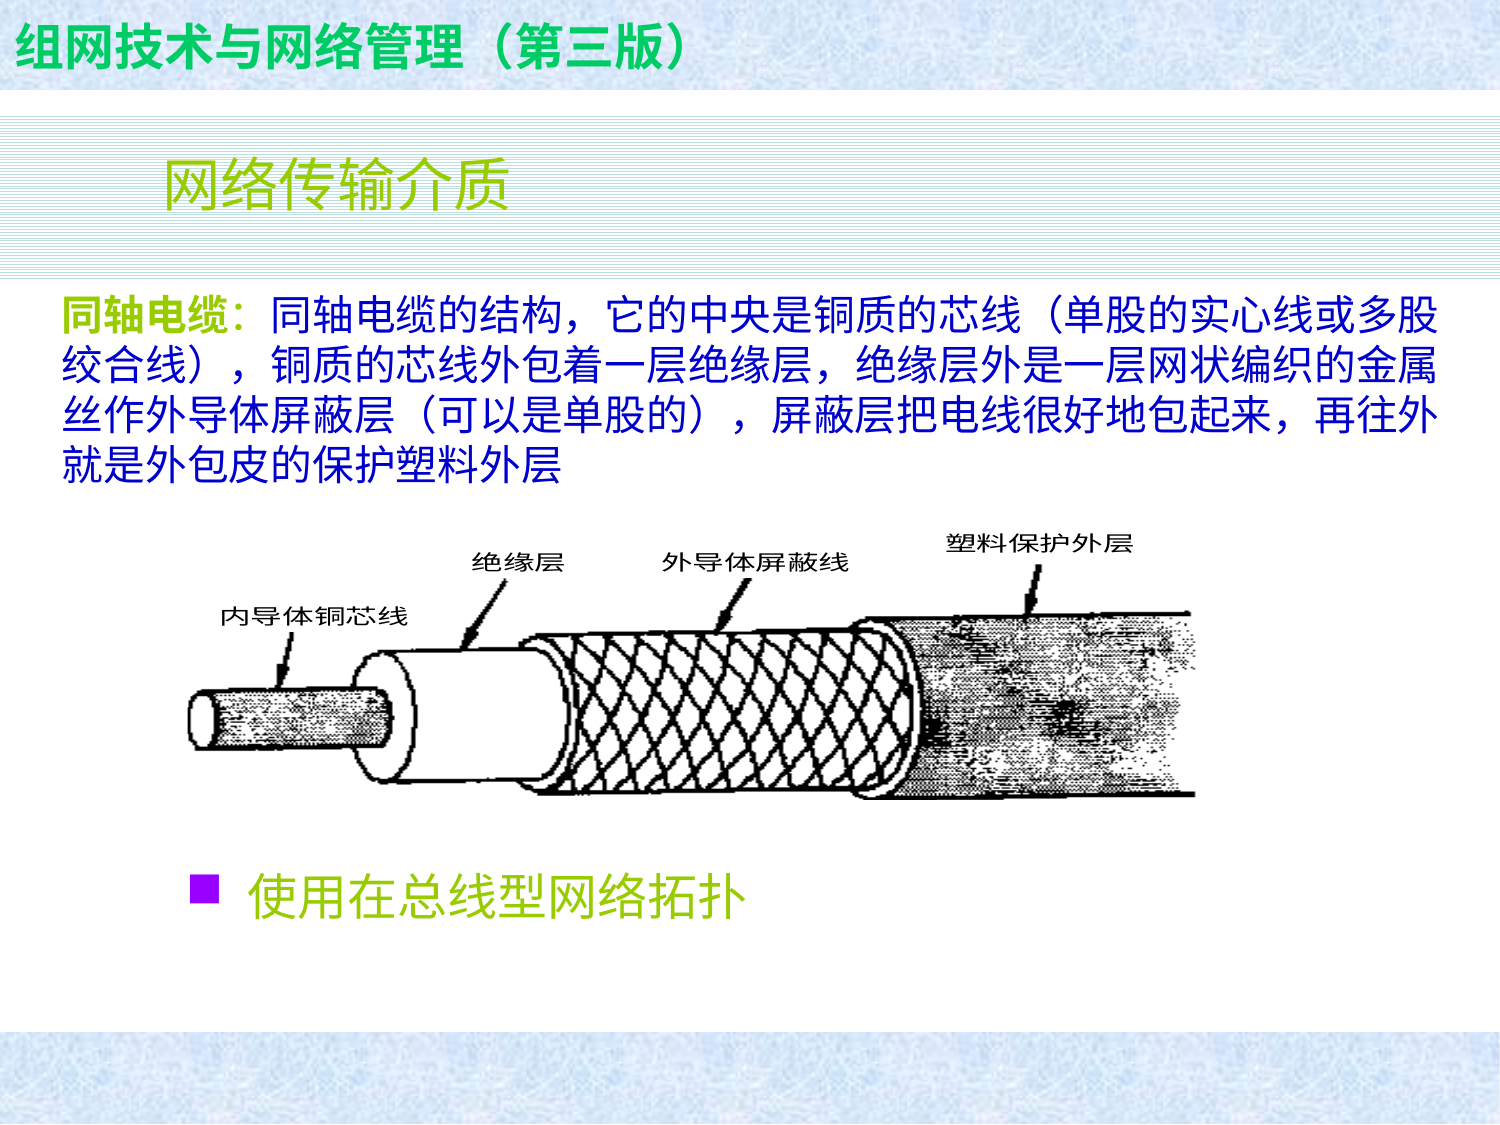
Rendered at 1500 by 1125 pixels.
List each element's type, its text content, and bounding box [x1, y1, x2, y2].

list 同轴电缆：同轴电缆的结构，它的中央是铜质的芯线（单股的实心线或多股绞合线），铜质的芯线外包着一层绝缘层，绝缘层外是一层网状编织的金属丝作外导体屏蔽层（可以是单股的），屏蔽层把电线很好地包起来，再往外就是外包皮的保护塑料外层 [46, 280, 1456, 512]
picture [0, 0, 1500, 90]
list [187, 503, 1204, 800]
text_box 网络传输介质 [120, 140, 527, 226]
text_box 使用在总线型网络拓扑 [171, 857, 1305, 993]
picture [0, 1032, 1500, 1124]
